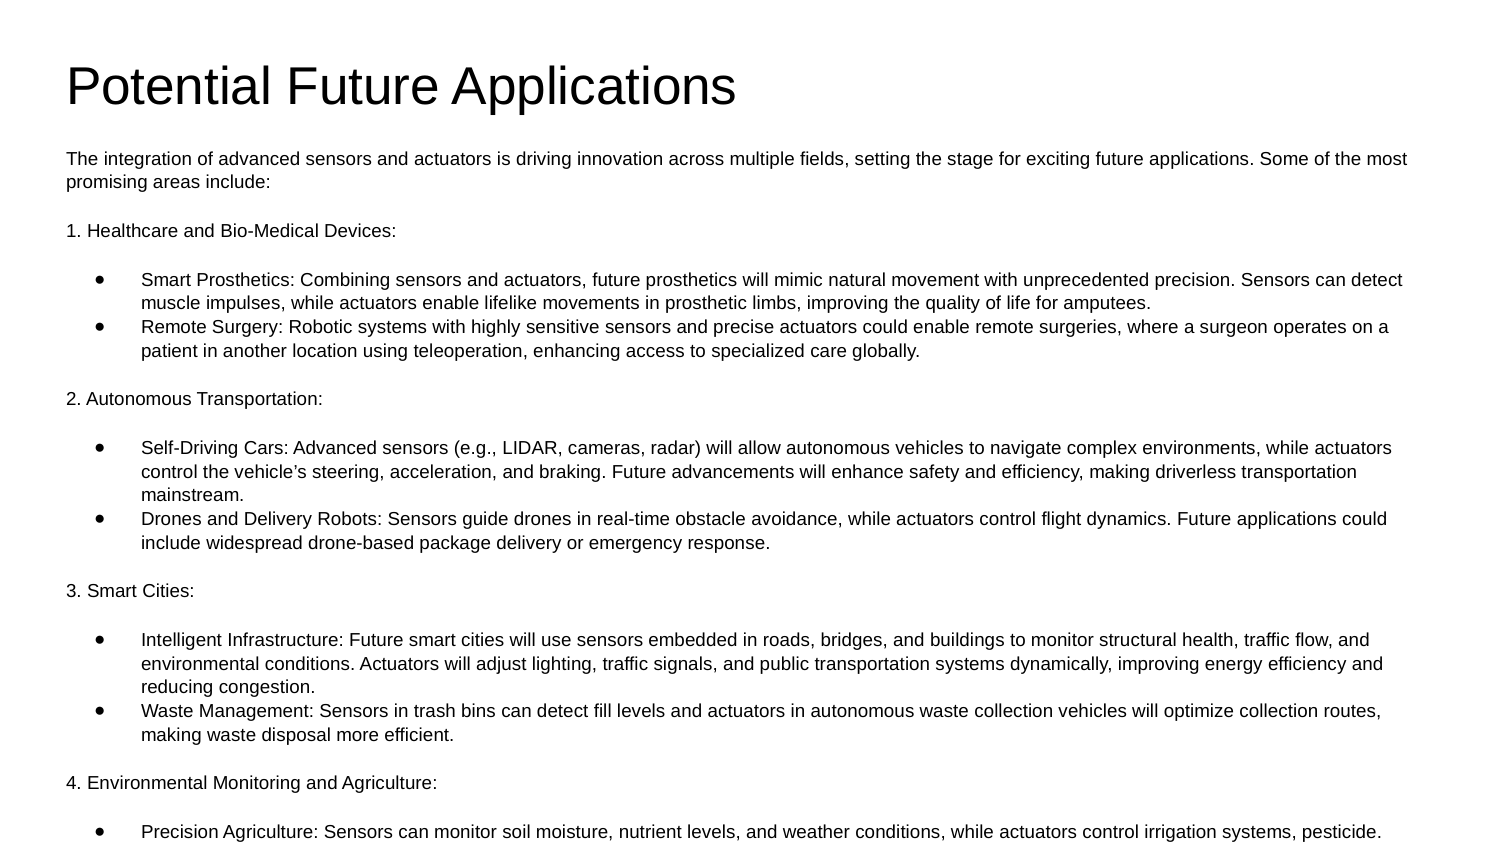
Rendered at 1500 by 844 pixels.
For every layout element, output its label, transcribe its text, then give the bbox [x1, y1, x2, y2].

title Potential Future Applications [51, 36, 1449, 130]
list The integration of advanced sensors and actuators is driving innovation across multiple fields, setting the stage for exciting future applications. Some of the most promising areas include: 1. Healthcare and Bio-Medical Devices: Smart Prosthetics: Combining sensors and actuators, future prosthetics will mimic natural movement with unprecedented precision. Sensors can detect muscle impulses, while actuators enable lifelike movements in prosthetic limbs, improving the quality of life for amputees. Remote Surgery: Robotic systems with highly sensitive sensors and precise actuators could enable remote surgeries, where a surgeon operates on a patient in another location using teleoperation, enhancing access to specialized care globally. 2. Autonomous Transportation: Self-Driving Cars: Advanced sensors (e.g., LIDAR, cameras, radar) will allow autonomous vehicles to navigate complex environments, while actuators control the vehicle’s steering, acceleration, and braking. Future advancements will enhance safety and efficiency, making driverless transportation mainstream. Drones and Delivery Robots: Sensors guide drones in real-time obstacle avoidance, while actuators control flight dynamics. Future applications could include widespread drone-based package delivery or emergency response. 3. Smart Cities: Intelligent Infrastructure: Future smart cities will use sensors embedded in roads, bridges, and buildings to monitor structural health, traffic flow, and environmental conditions. Actuators will adjust lighting, traffic signals, and public transportation systems dynamically, improving energy efficiency and reducing congestion. Waste Management: Sensors in trash bins can detect fill levels and actuators in autonomous waste collection vehicles will optimize collection routes, making waste disposal more efficient. 4. Environmental Monitoring and Agriculture: Precision Agriculture: Sensors can monitor soil moisture, nutrient levels, and weather conditions, while actuators control irrigation systems, pesticide. [51, 130, 1449, 671]
